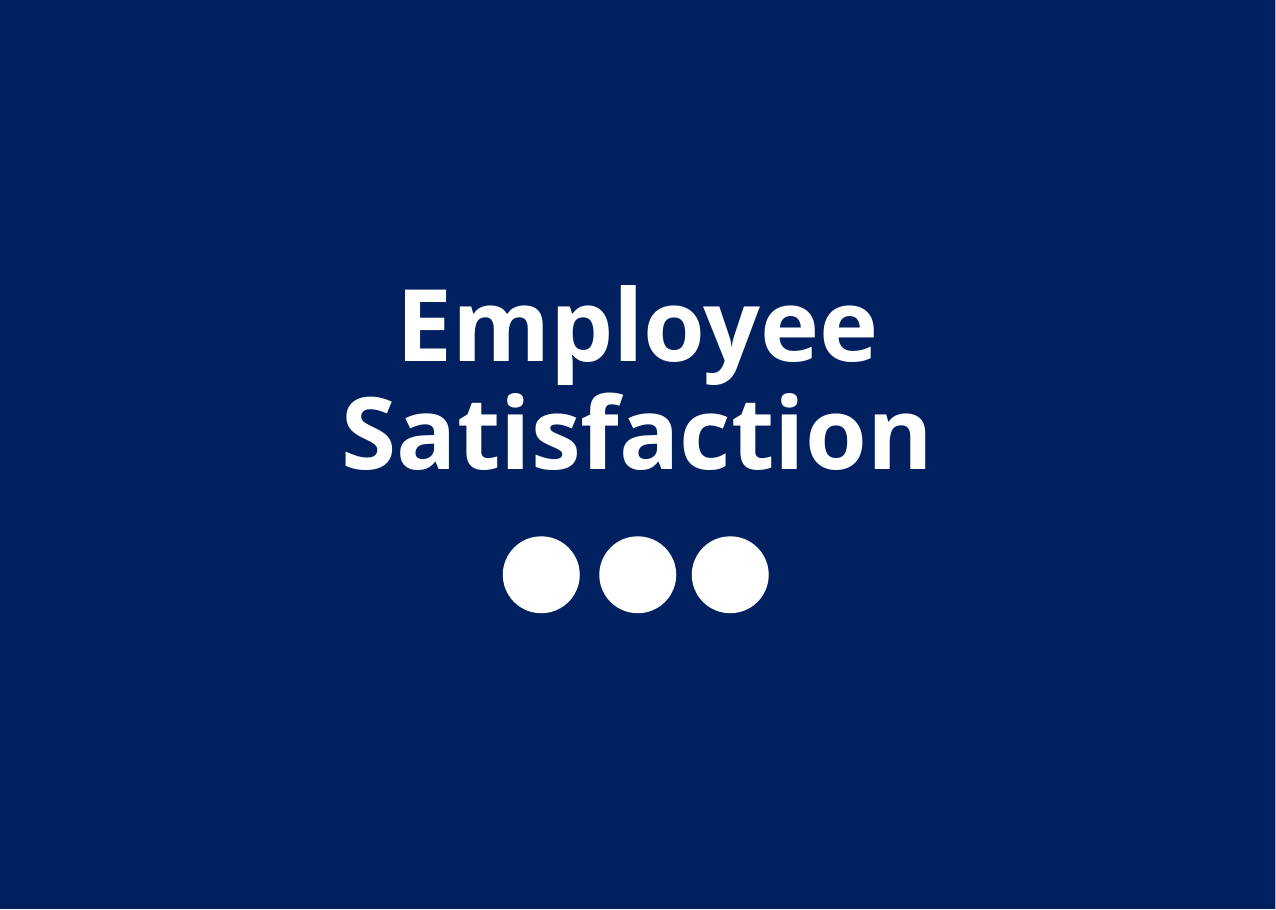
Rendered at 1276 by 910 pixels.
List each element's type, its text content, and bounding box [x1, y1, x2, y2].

title Employee Satisfaction [117, 253, 1158, 513]
